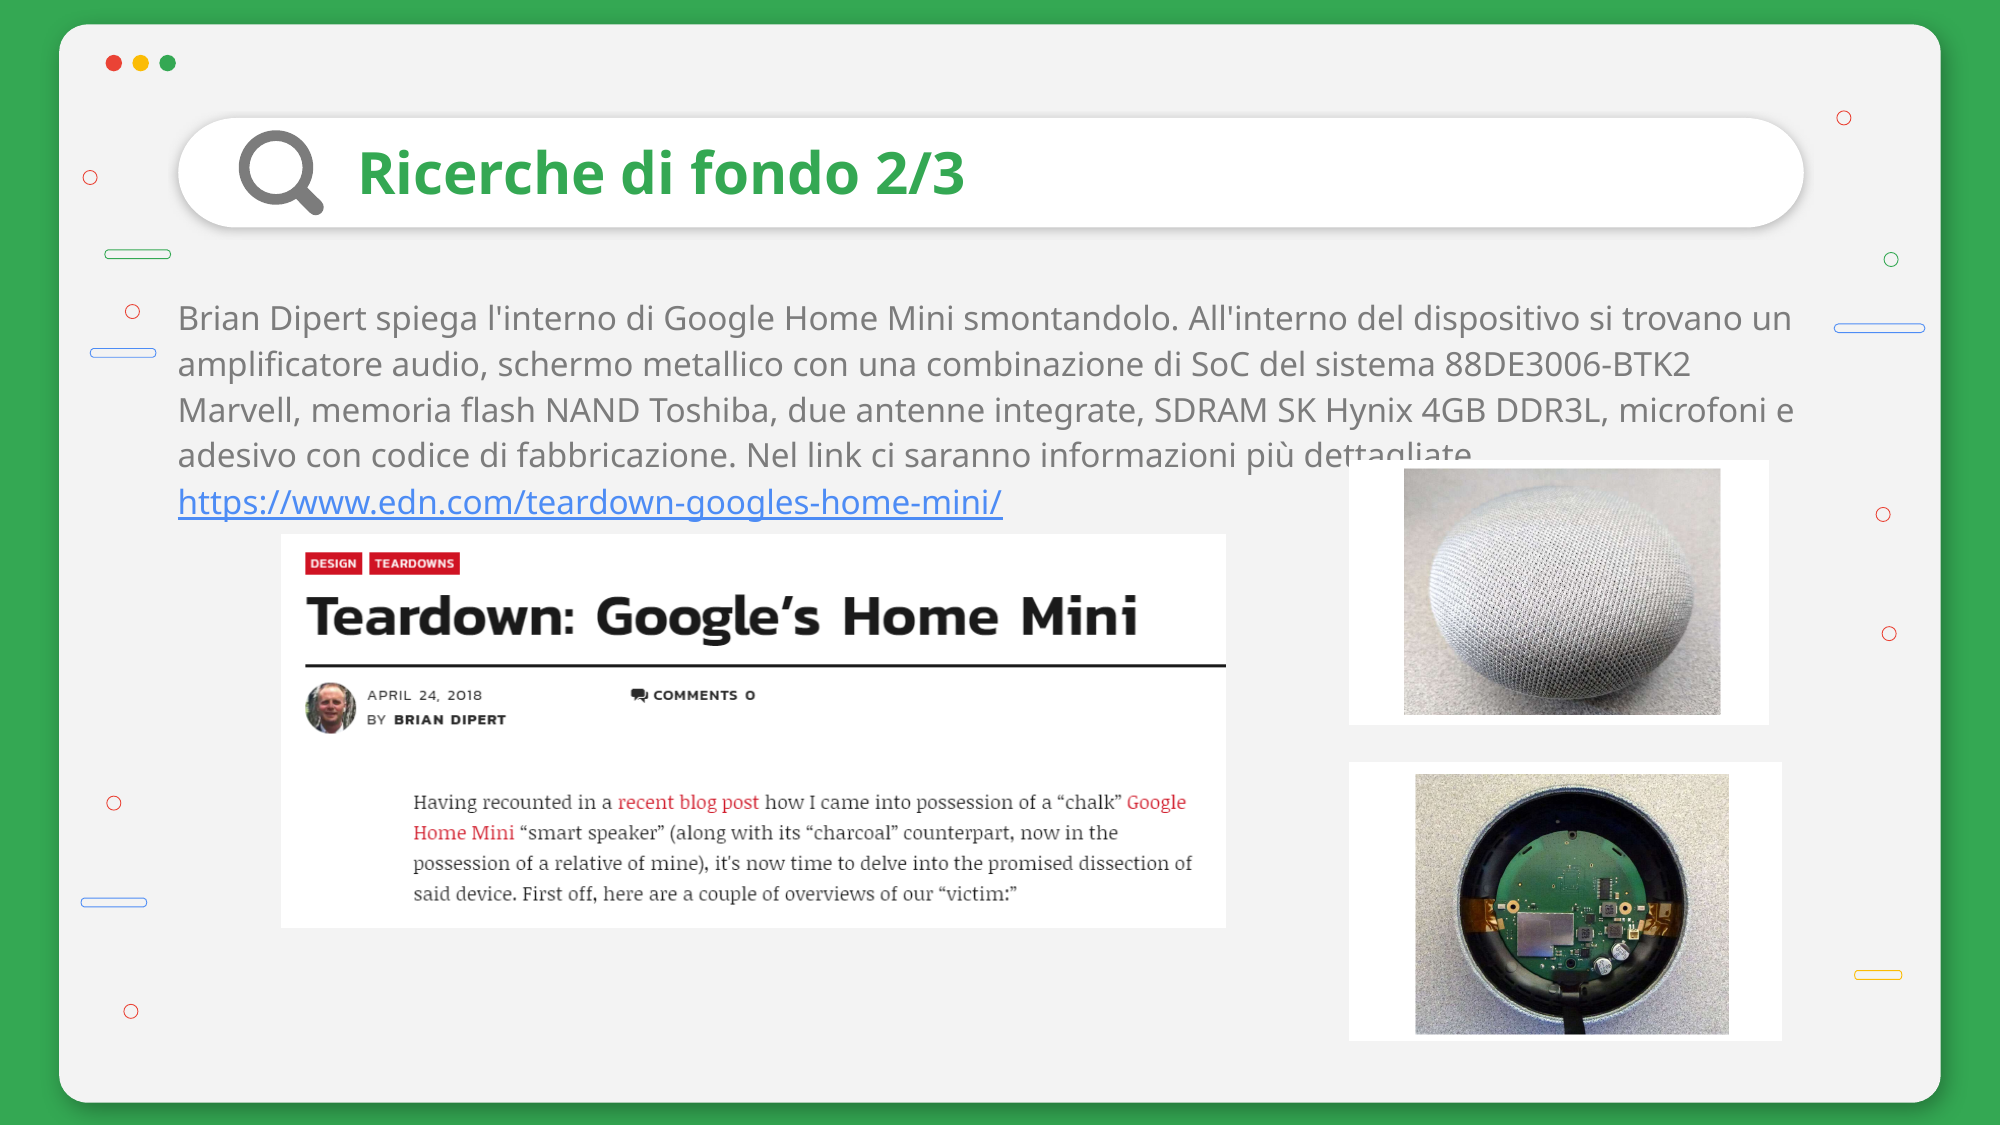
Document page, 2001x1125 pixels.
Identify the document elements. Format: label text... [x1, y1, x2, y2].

picture [1348, 762, 1782, 1041]
title Ricerche di fondo 2/3 [337, 118, 1756, 224]
subtitle Brian Dipert spiega l'interno di Google Home Mini smontandolo. All'interno del dispositivo si trovano un amplificatore audio, schermo metallico con una combinazione di SoC del sistema 88DE3006-BTK2 Marvell, memoria flash NAND Toshiba, due antenne integrate, SDRAM SK Hynix 4GB DDR3L, microfoni e adesivo con codice di fabbricazione. Nel link ci saranno informazioni più dettagliate. https://www.edn.com/teardown-googles-home-mini/ [157, 271, 1843, 1091]
picture [1348, 460, 1770, 725]
picture [280, 534, 1226, 928]
